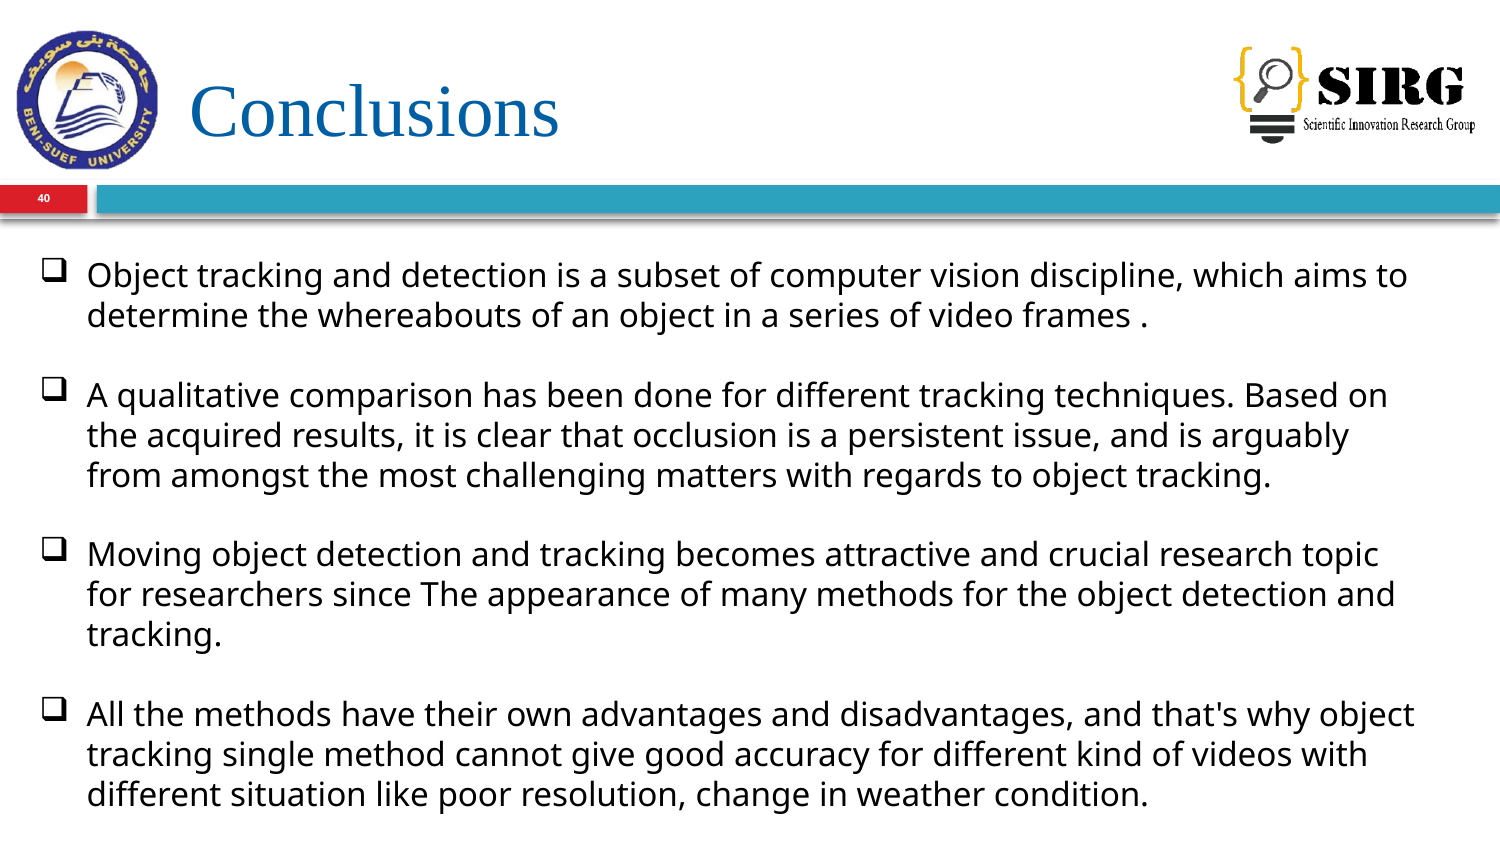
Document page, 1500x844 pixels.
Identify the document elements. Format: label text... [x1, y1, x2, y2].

picture [1199, 0, 1500, 200]
title Conclusions [174, 59, 1250, 160]
picture [15, 29, 160, 173]
text_box Object tracking and detection is a subset of computer vision discipline, which aims to determine the whereabouts of an object in a series of video frames . A qualitative comparison has been done for different tracking techniques. Based on the acquired results, it is clear that occlusion is a persistent issue, and is arguably from amongst the most challenging matters with regards to object tracking. Moving object detection and tracking becomes attractive and crucial research topic for researchers since The appearance of many methods for the object detection and tracking. All the methods have their own advantages and disadvantages, and that's why object tracking single method cannot give good accuracy for different kind of videos with different situation like poor resolution, change in weather condition. [24, 246, 1438, 844]
slide_number 40 [0, 184, 88, 215]
